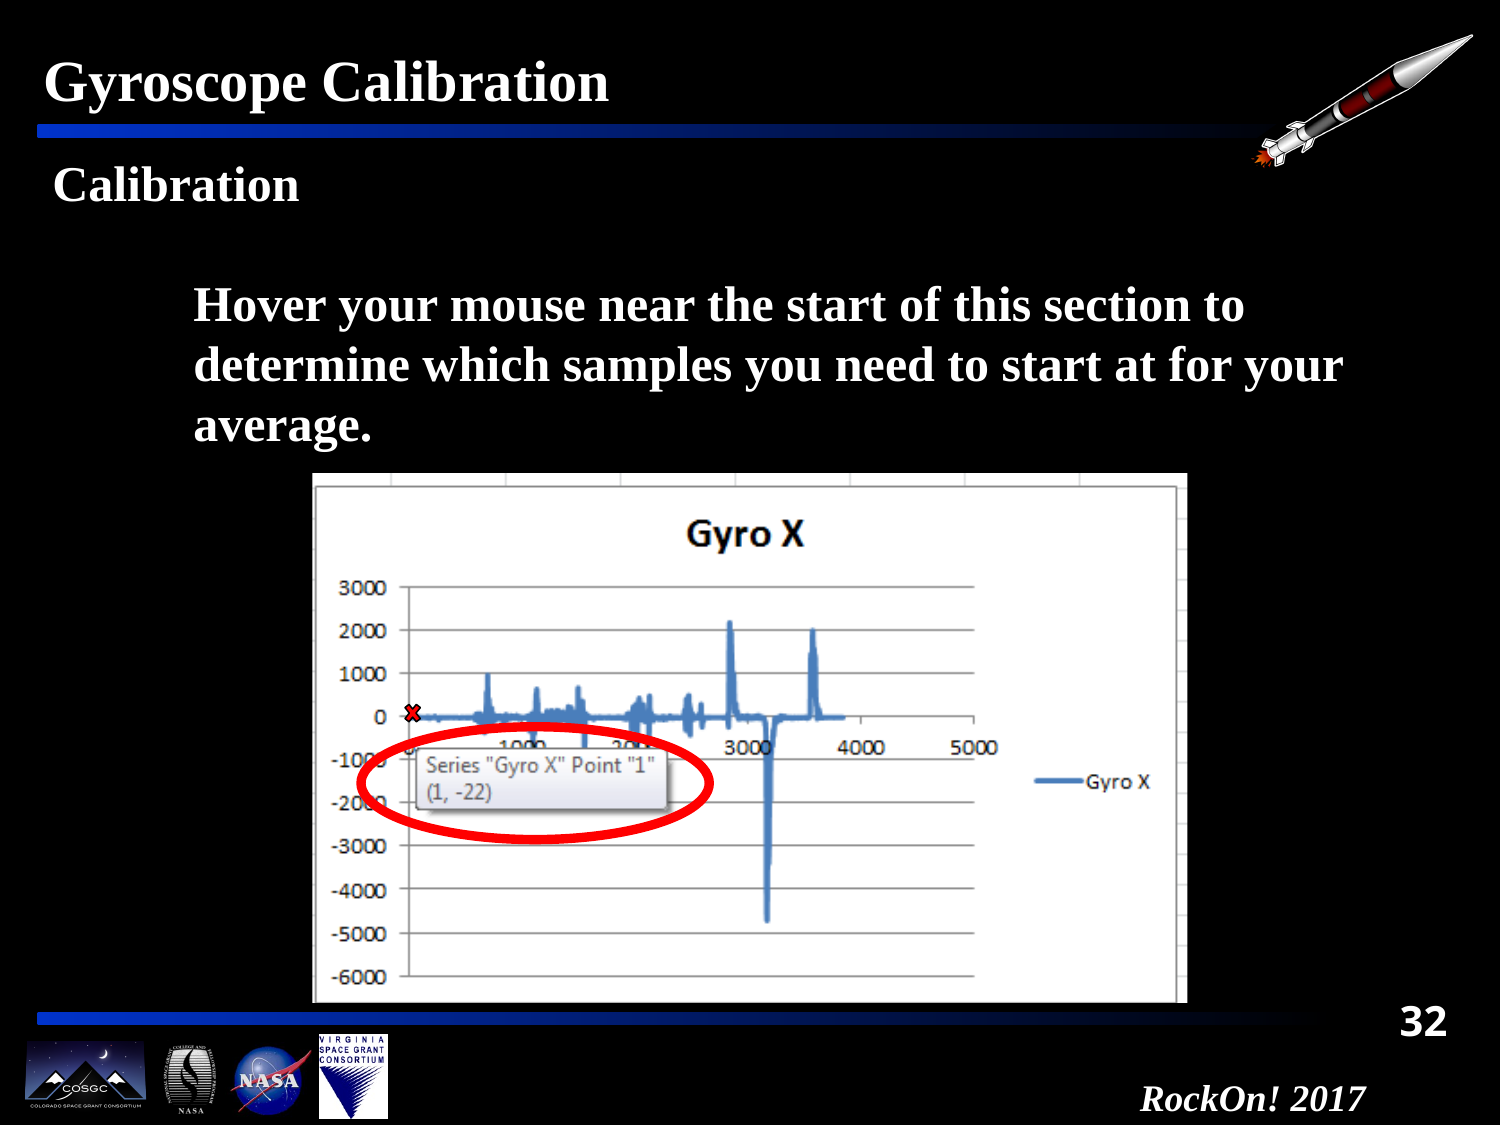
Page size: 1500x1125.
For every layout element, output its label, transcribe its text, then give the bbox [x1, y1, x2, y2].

picture [225, 1042, 312, 1119]
text_box Gyroscope Calibration [28, 35, 626, 121]
text_box Calibration Hover your mouse near the start of this section to determine which samples you need to start at for your average. [37, 143, 1463, 519]
picture [319, 1034, 388, 1119]
picture [312, 473, 1188, 1003]
slide_number 32 [1112, 987, 1463, 1066]
picture [24, 1041, 147, 1113]
picture [158, 1040, 224, 1118]
picture [1249, 0, 1481, 143]
